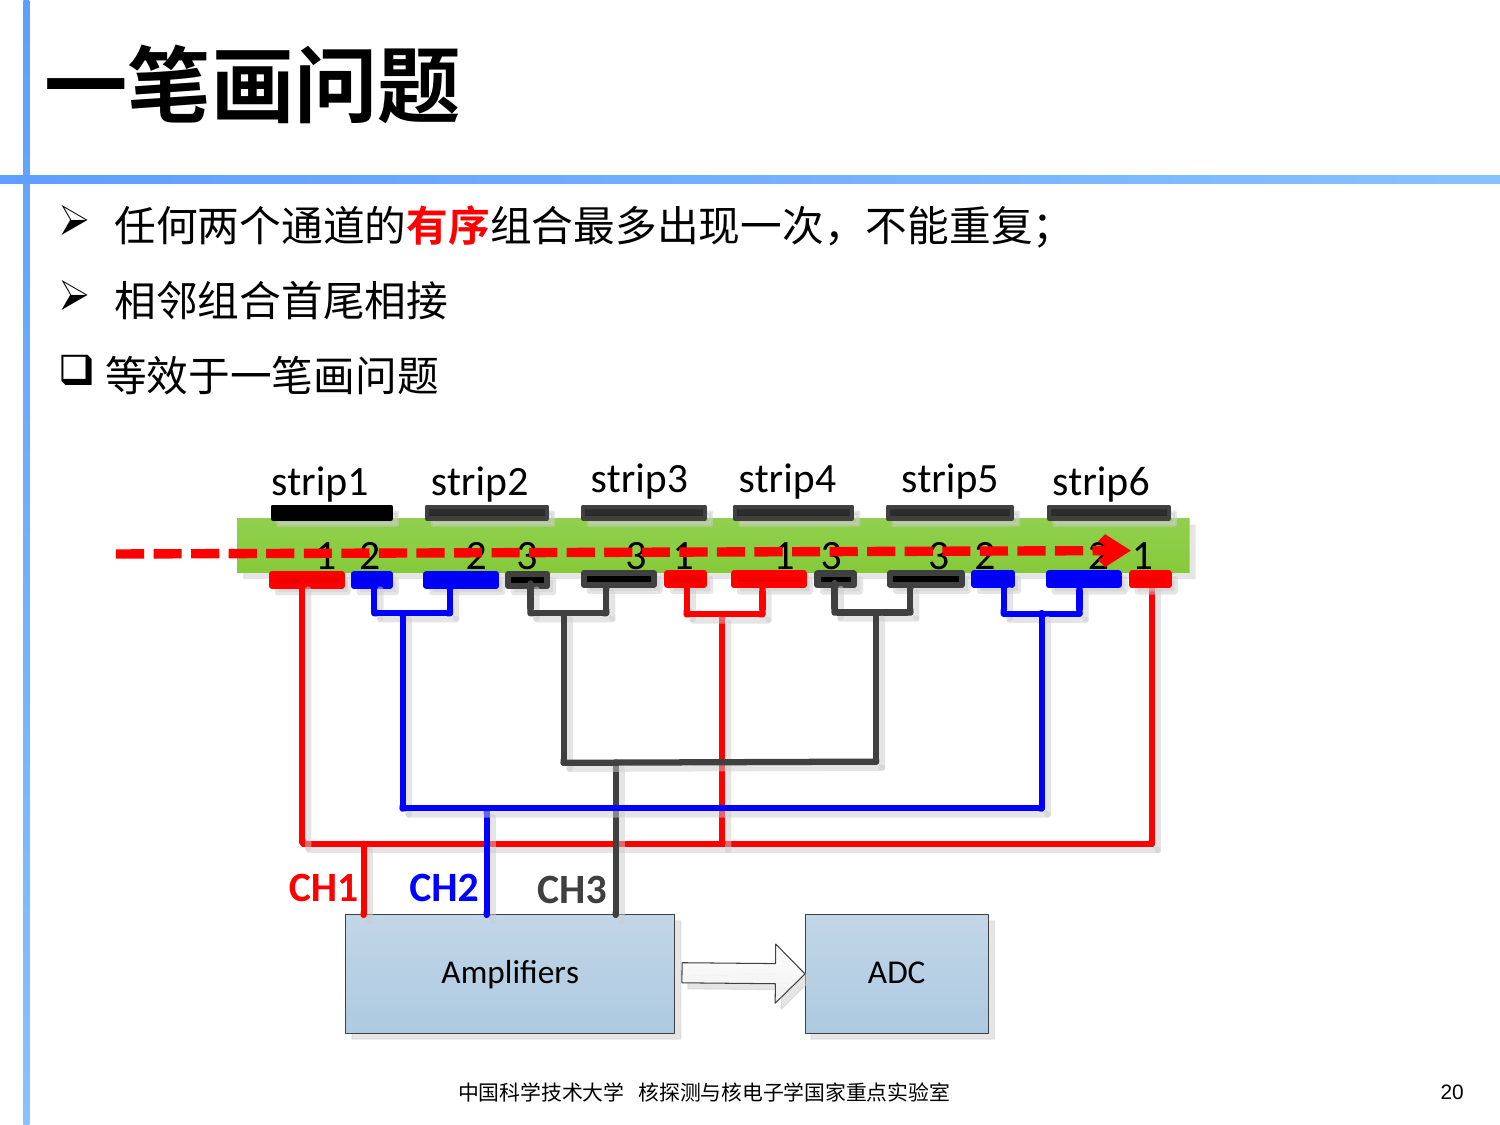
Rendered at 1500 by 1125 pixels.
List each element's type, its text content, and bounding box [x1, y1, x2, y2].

slide_number 20 [1418, 1051, 1479, 1112]
text_box 任何两个通道的有序组合最多出现一次，不能重复； 相邻组合首尾相接 等效于一笔画问题 [43, 192, 1292, 408]
footer 中国科学技术大学 核探测与核电子学国家重点实验室 [435, 1057, 965, 1113]
text_box 一笔画问题 [30, 25, 477, 141]
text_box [115, 550, 1132, 555]
table_cell [844, 176, 853, 183]
picture [232, 444, 1201, 1045]
slide_number 25 [1242, 176, 1249, 183]
